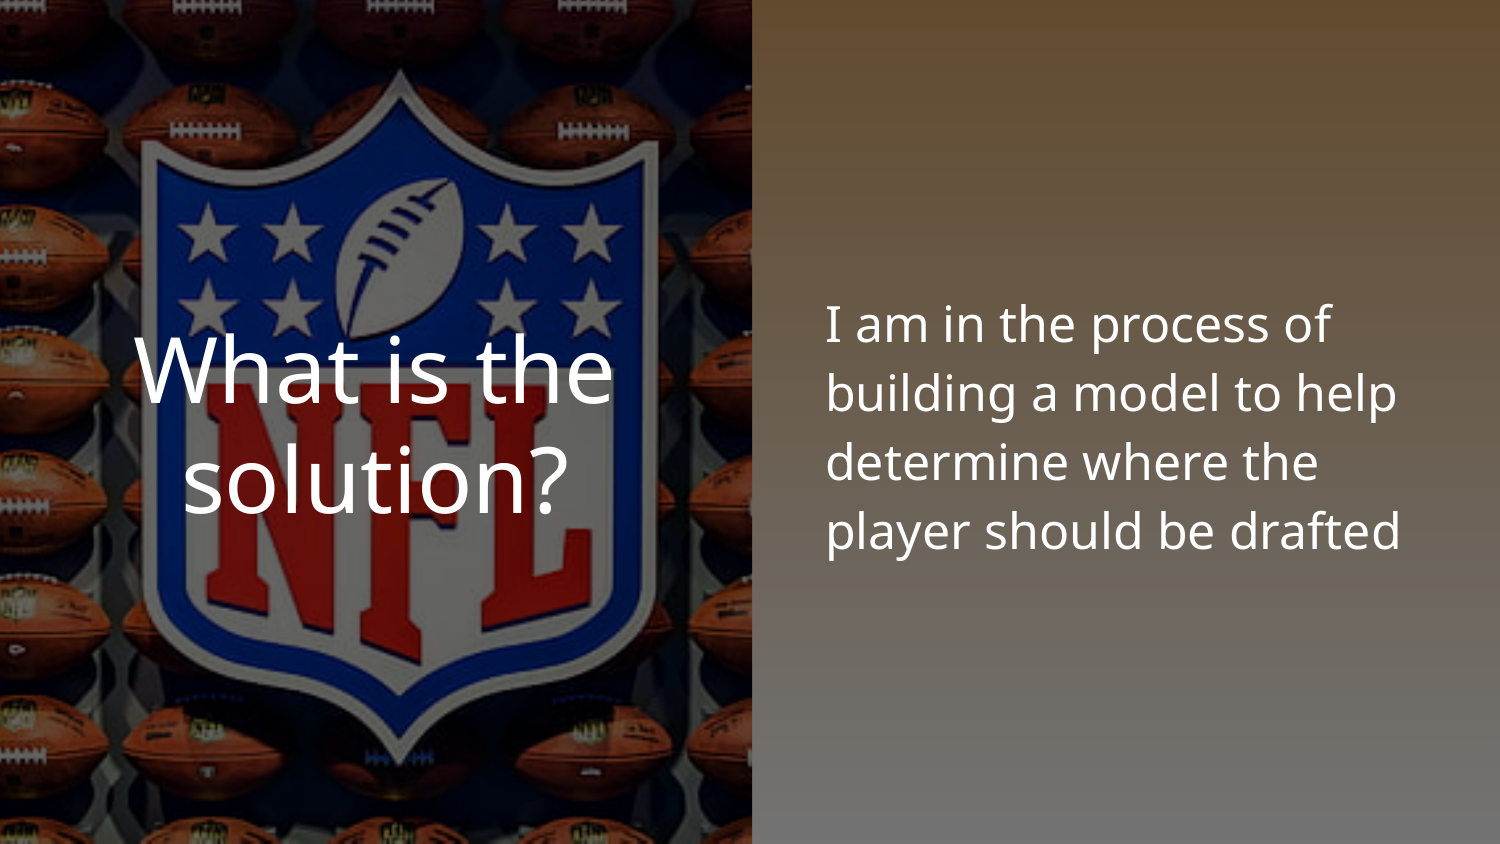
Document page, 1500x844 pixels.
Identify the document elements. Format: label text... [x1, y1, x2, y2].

list I am in the process of building a model to help determine where the player should be drafted [810, 118, 1440, 725]
picture [0, 0, 753, 844]
